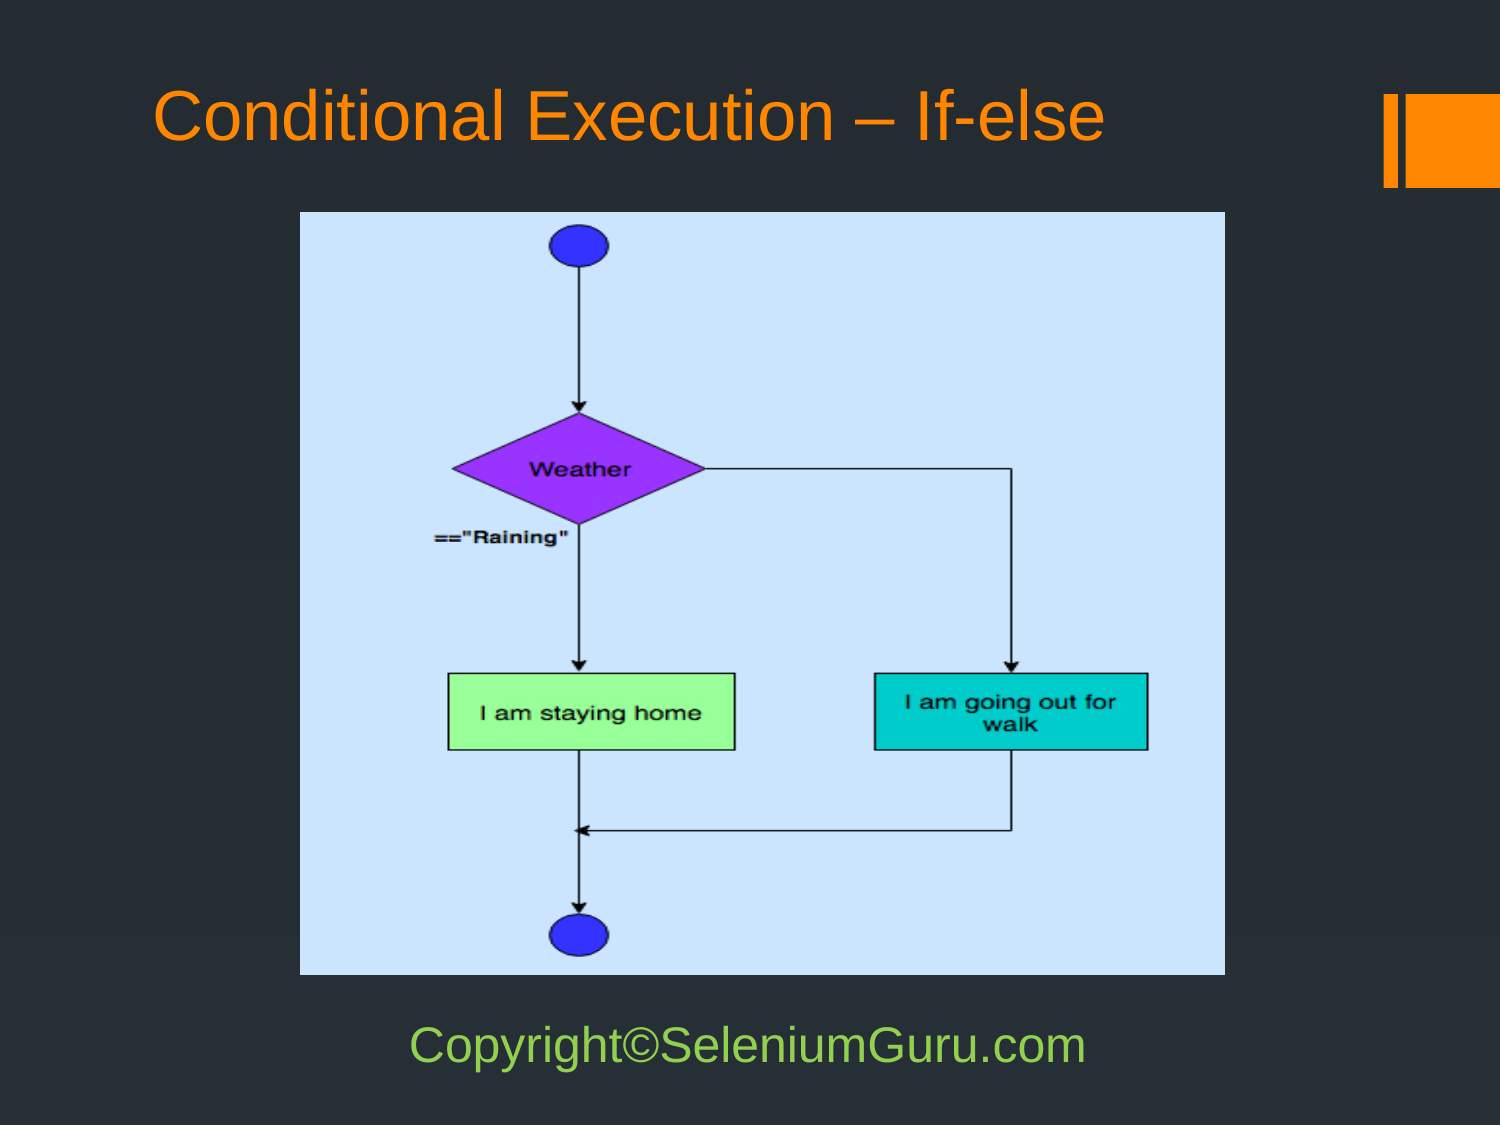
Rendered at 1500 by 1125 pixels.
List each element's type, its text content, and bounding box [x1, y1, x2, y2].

title Conditional Execution – If-else [137, 62, 1300, 163]
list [299, 211, 1226, 976]
footer Copyright©SeleniumGuru.com [393, 1012, 1160, 1088]
